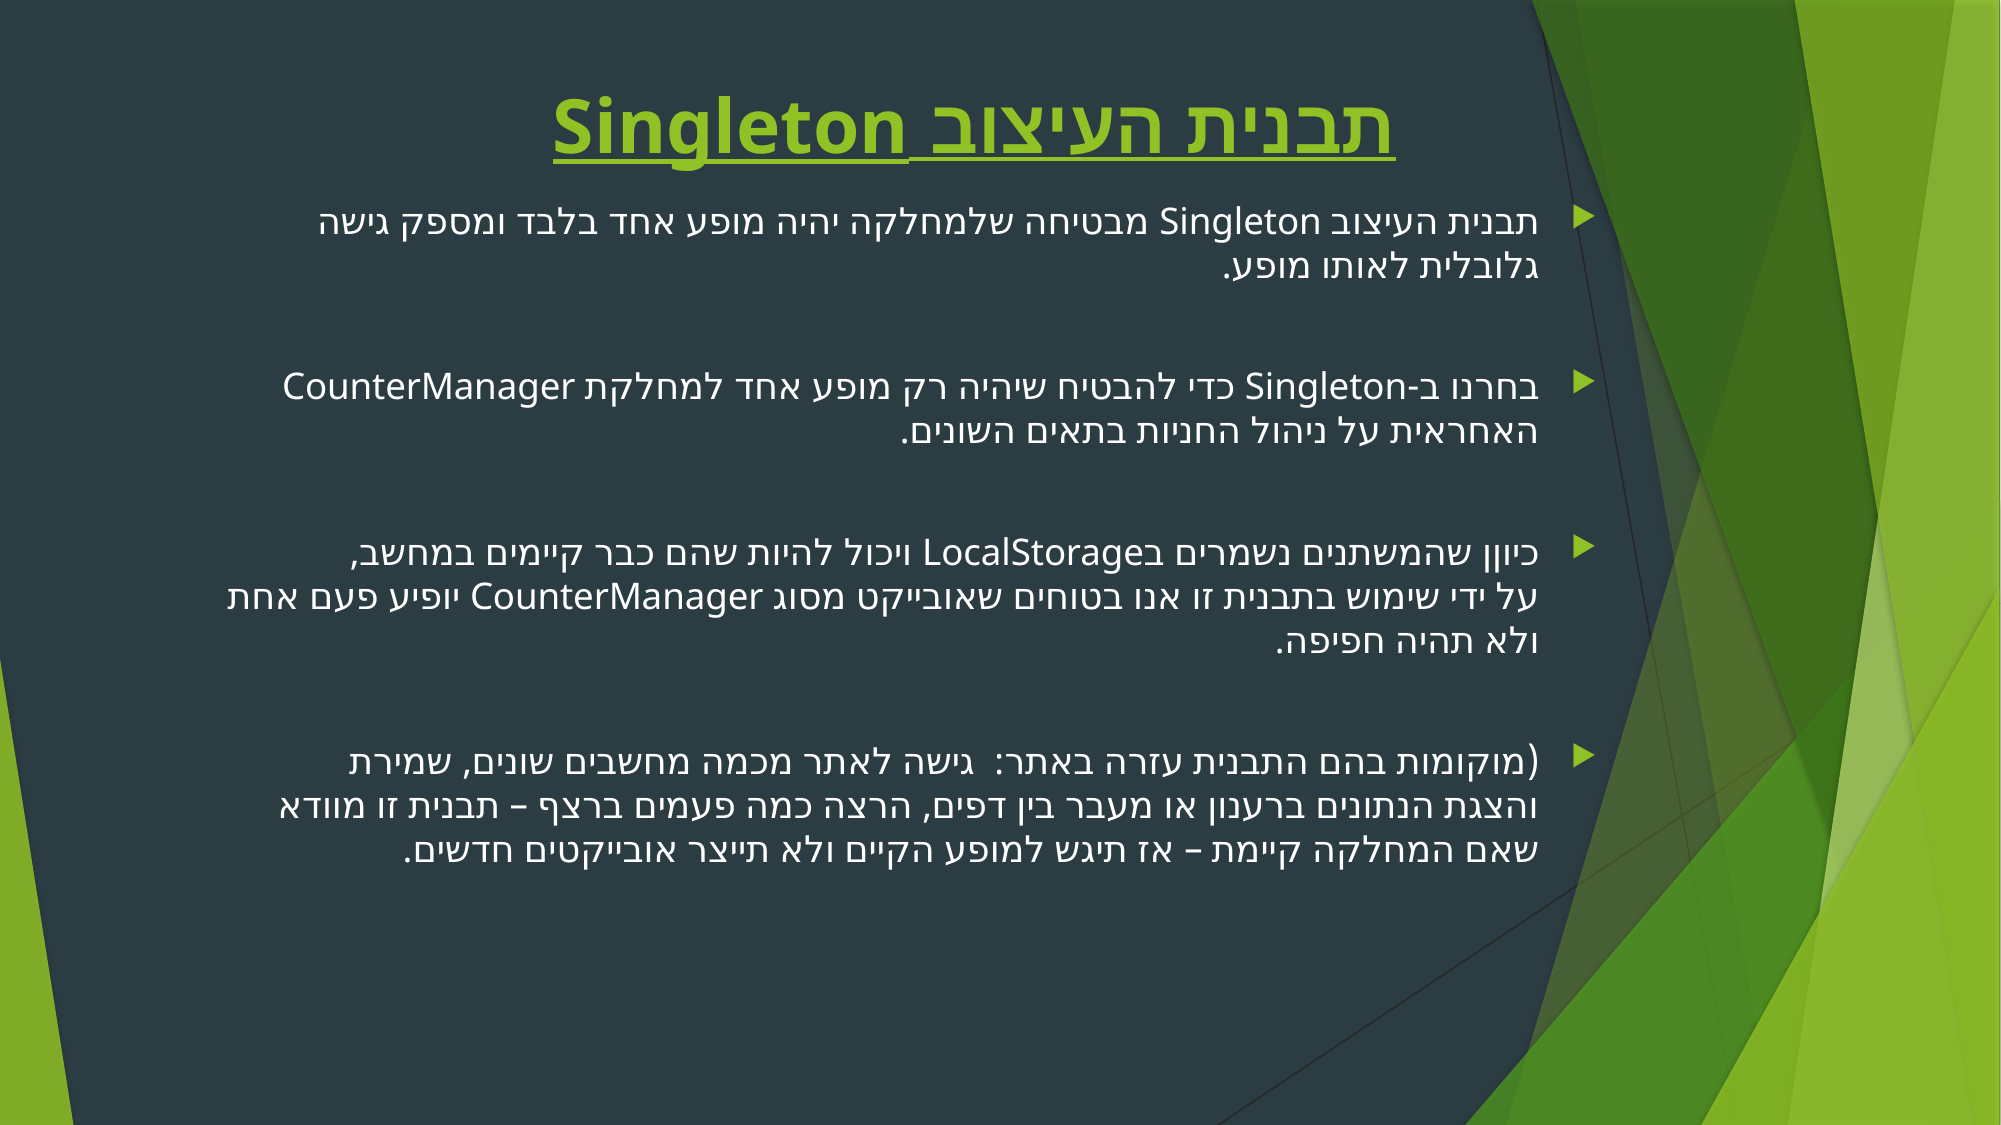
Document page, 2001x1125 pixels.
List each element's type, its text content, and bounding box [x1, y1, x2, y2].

list תבנית העיצוב Singleton מבטיחה שלמחלקה יהיה מופע אחד בלבד ומספק גישה גלובלית לאותו מופע. בחרנו ב-Singleton כדי להבטיח שיהיה רק מופע אחד למחלקת CounterManager האחראית על ניהול החניות בתאים השונים. כיוןן שהמשתנים נשמרים בLocalStorage ויכול להיות שהם כבר קיימים במחשב, על ידי שימוש בתבנית זו אנו בטוחים שאובייקט מסוג CounterManager יופיע פעם אחת ולא תהיה חפיפה. (מוקומות בהם התבנית עזרה באתר: גישה לאתר מכמה מחשבים שונים, שמירת והצגת הנתונים ברענון או מעבר בין דפים, הרצה כמה פעמים ברצף – תבנית זו מוודא שאם המחלקה קיימת – אז תיגש למופע הקיים ולא תייצר אובייקטים חדשים. [179, 190, 1608, 971]
title תבנית העיצוב Singleton [0, 70, 1412, 288]
